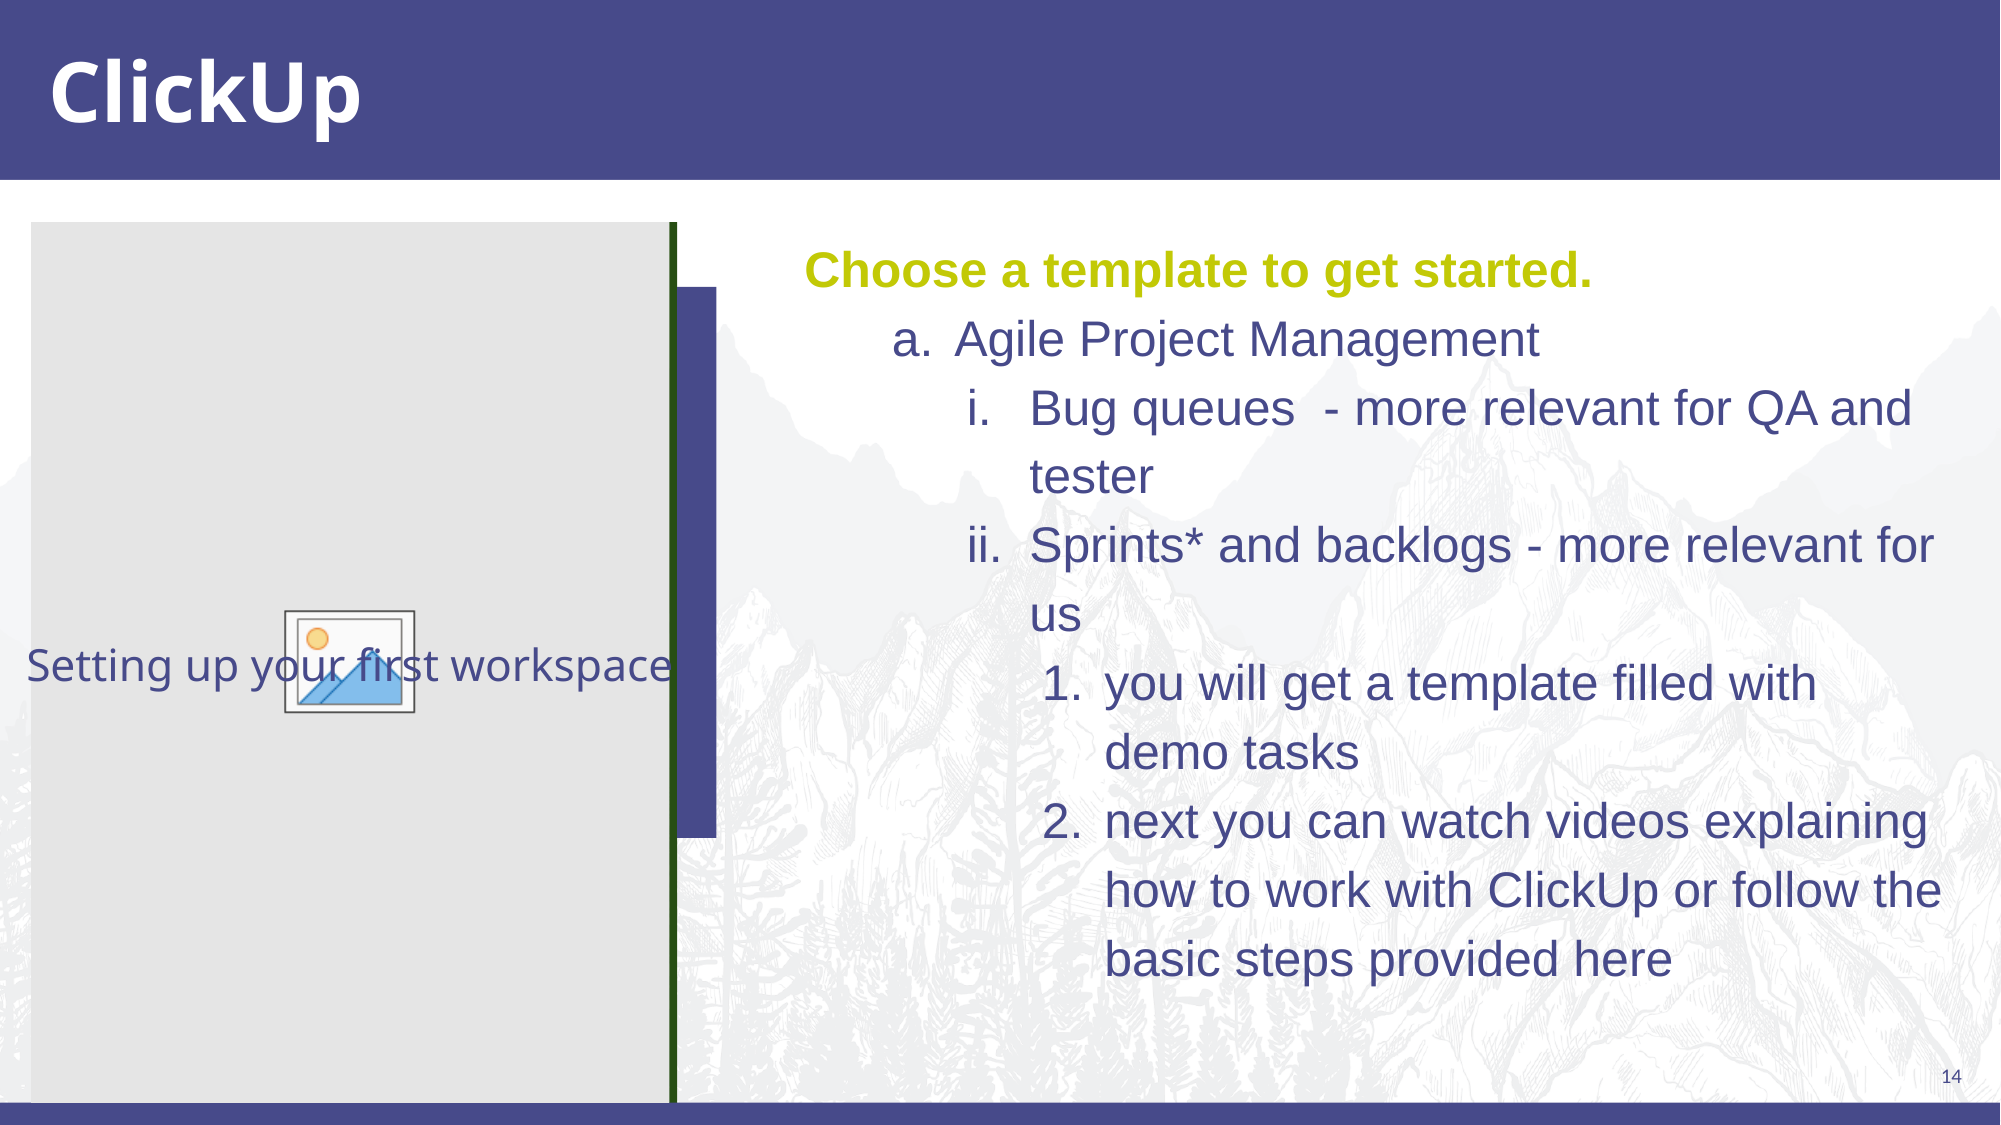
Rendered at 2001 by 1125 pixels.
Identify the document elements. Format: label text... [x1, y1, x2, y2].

picture [30, 222, 670, 1103]
list Choose a template to get started. Agile Project Management Bug queues - more relevant for QA and tester Sprints* and backlogs - more relevant for us you will get a template filled with demo tasks next you can watch videos explaining how to work with ClickUp or follow the basic steps provided here [786, 222, 1968, 1047]
title ClickUp [31, 16, 1591, 162]
slide_number 14 [1897, 1049, 1968, 1101]
